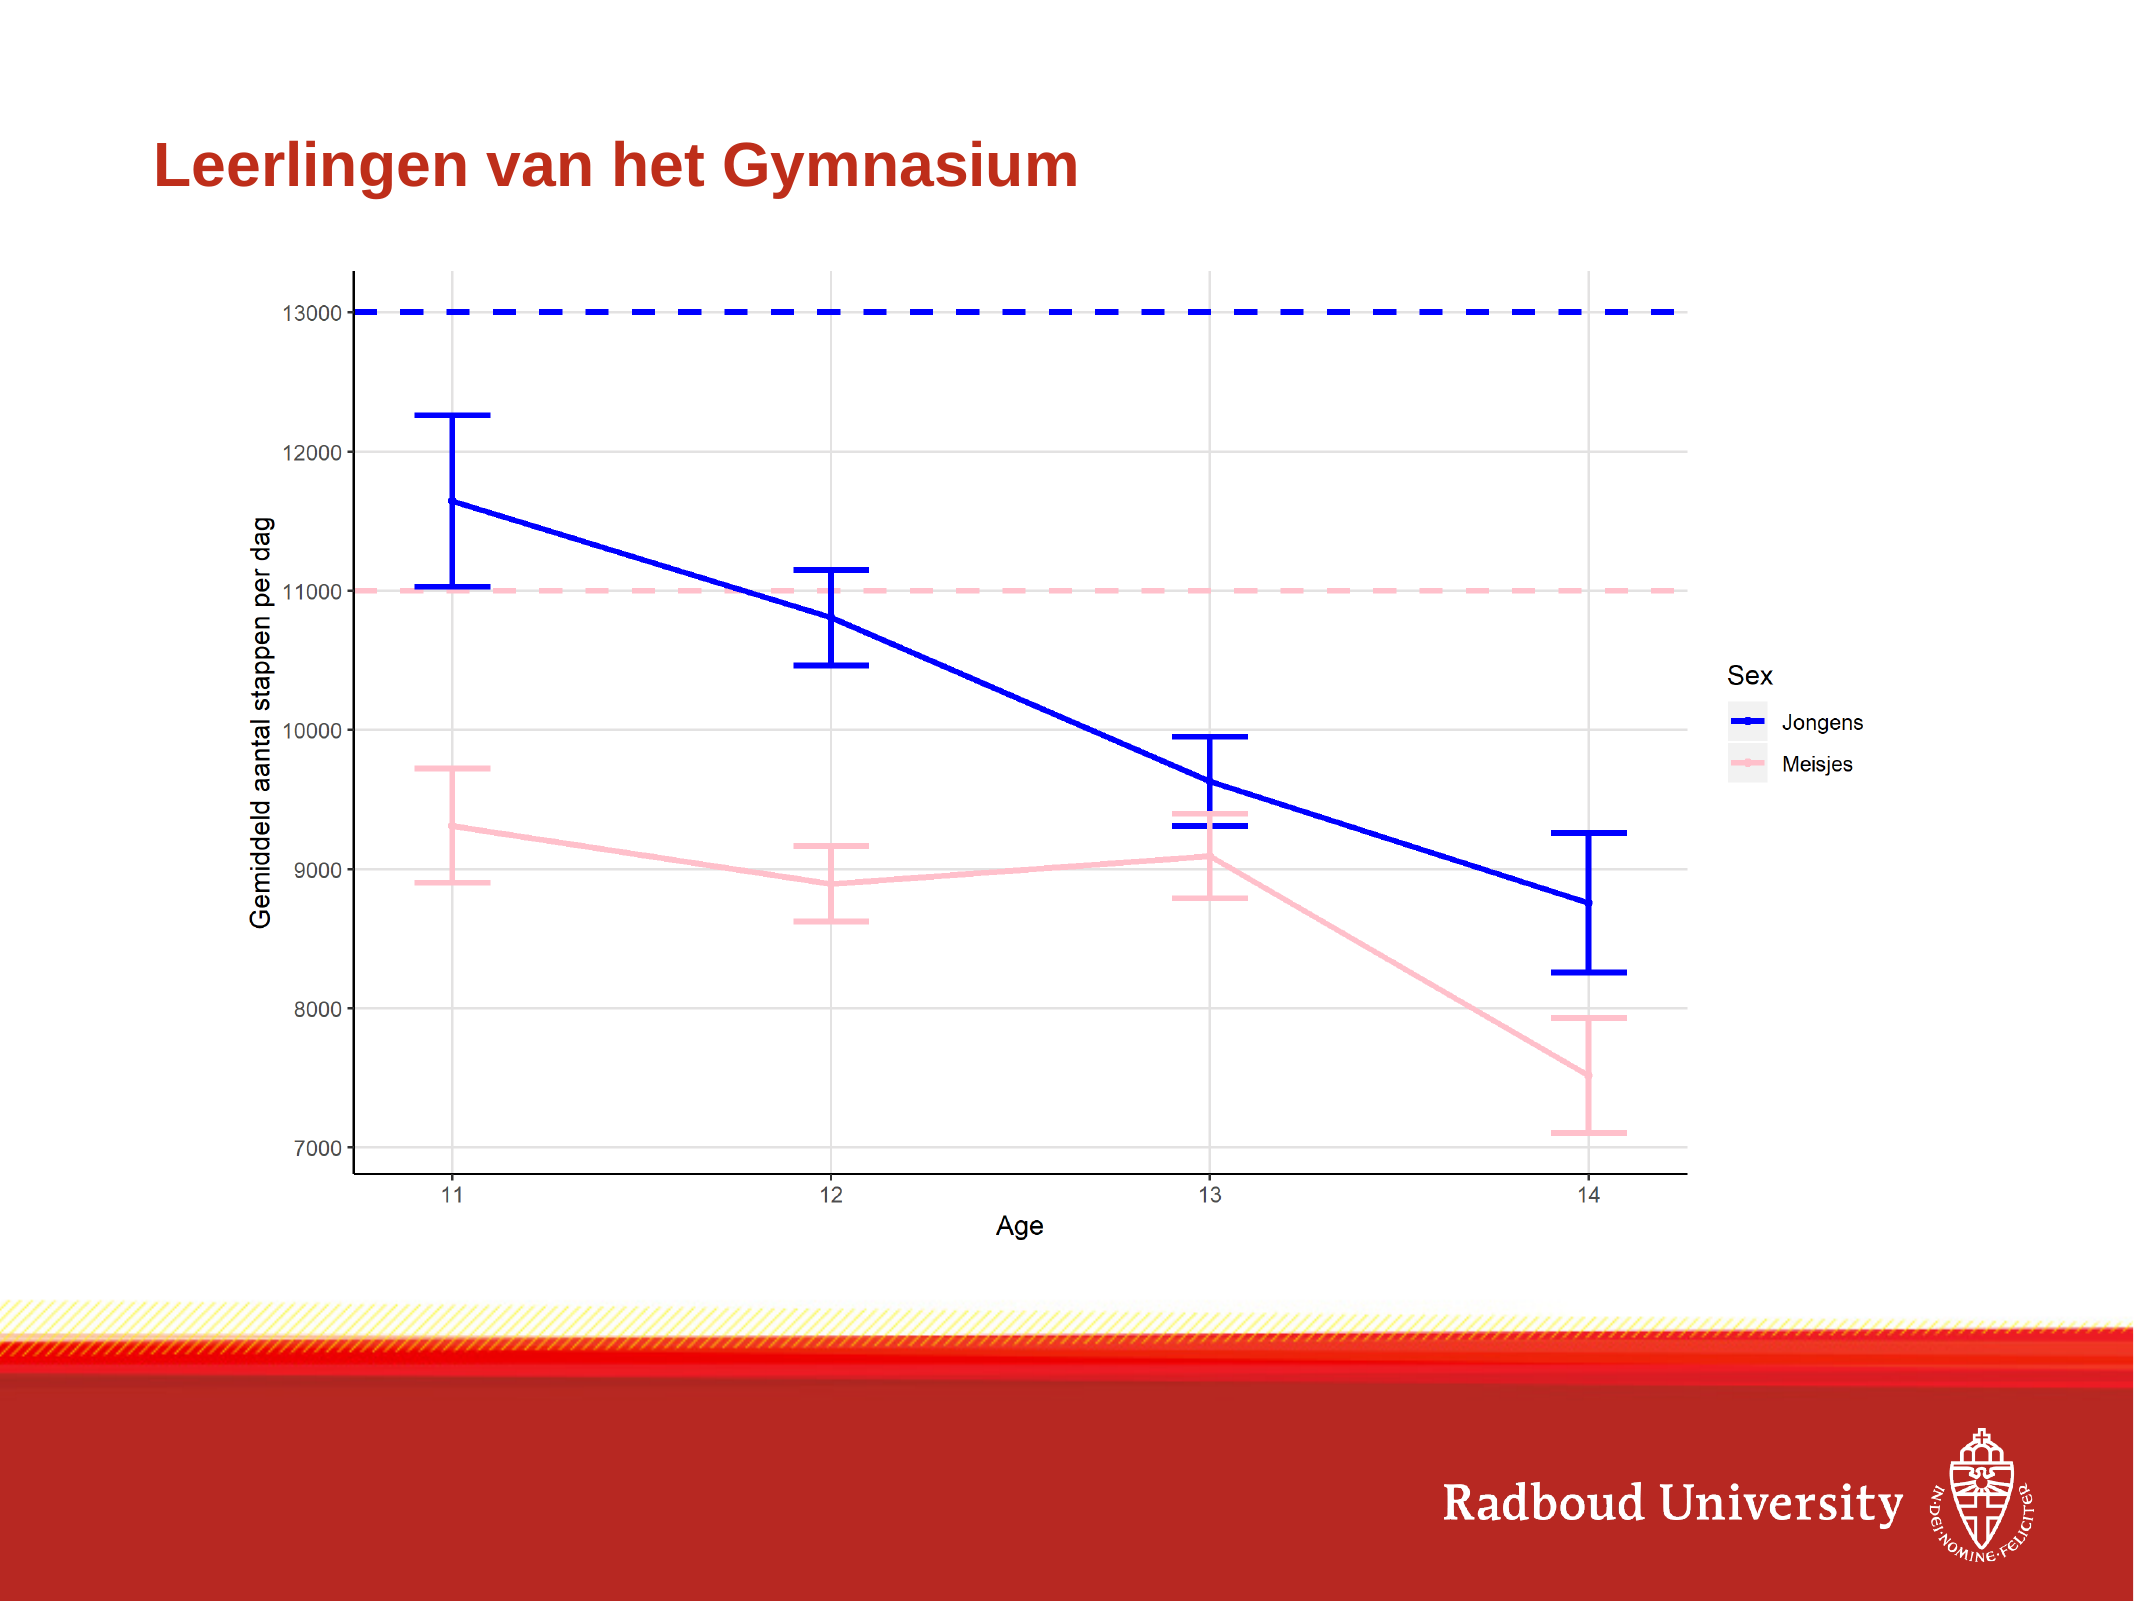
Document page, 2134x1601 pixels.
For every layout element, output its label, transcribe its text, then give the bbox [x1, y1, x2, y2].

title Leerlingen van het Gymnasium [147, 117, 1979, 296]
picture [0, 0, 2134, 1601]
